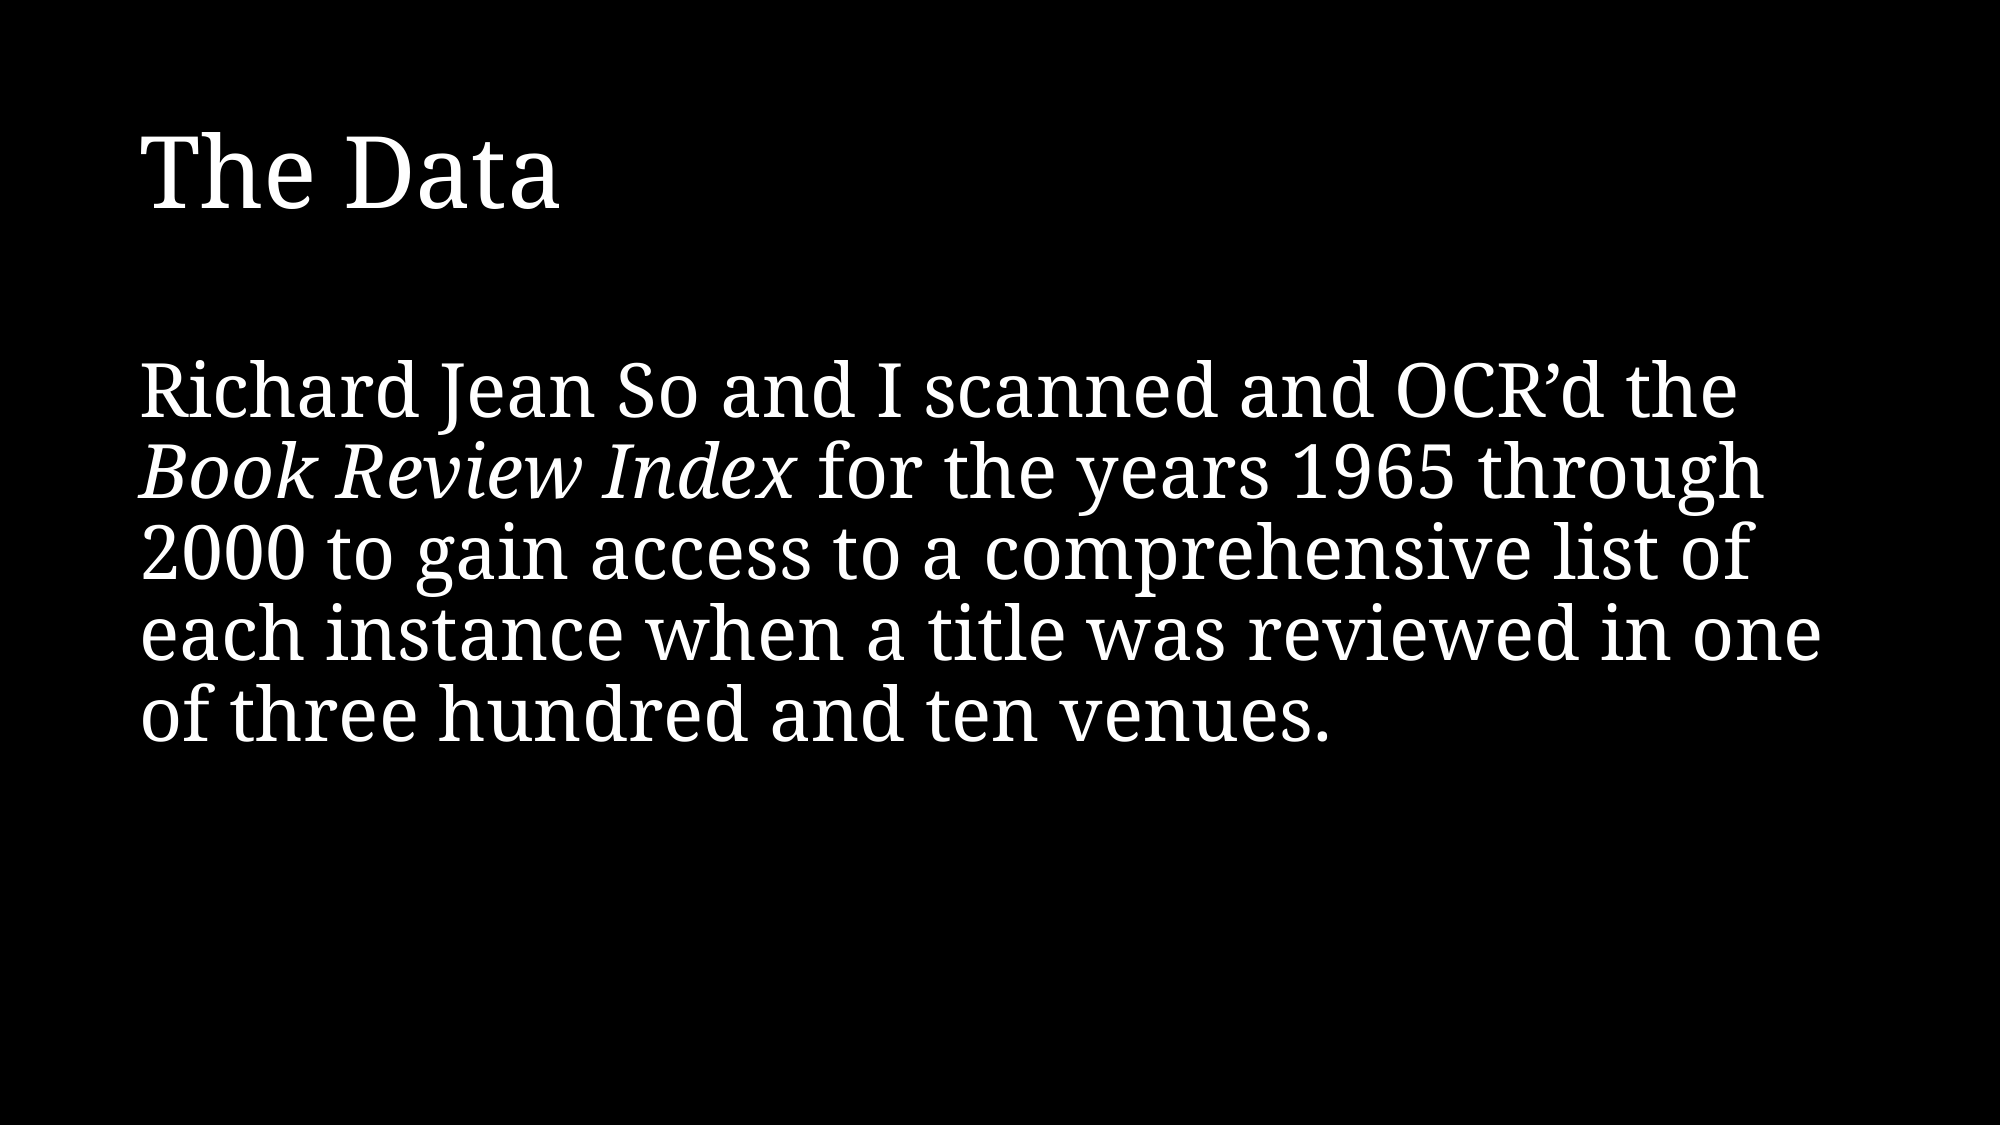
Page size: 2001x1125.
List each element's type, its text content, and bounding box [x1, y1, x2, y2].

list The Data Richard Jean So and I scanned and OCR’d the Book Review Index for the years 1965 through 2000 to gain access to a comprehensive list of each instance when a title was reviewed in one of three hundred and ten venues. [124, 114, 1863, 1014]
